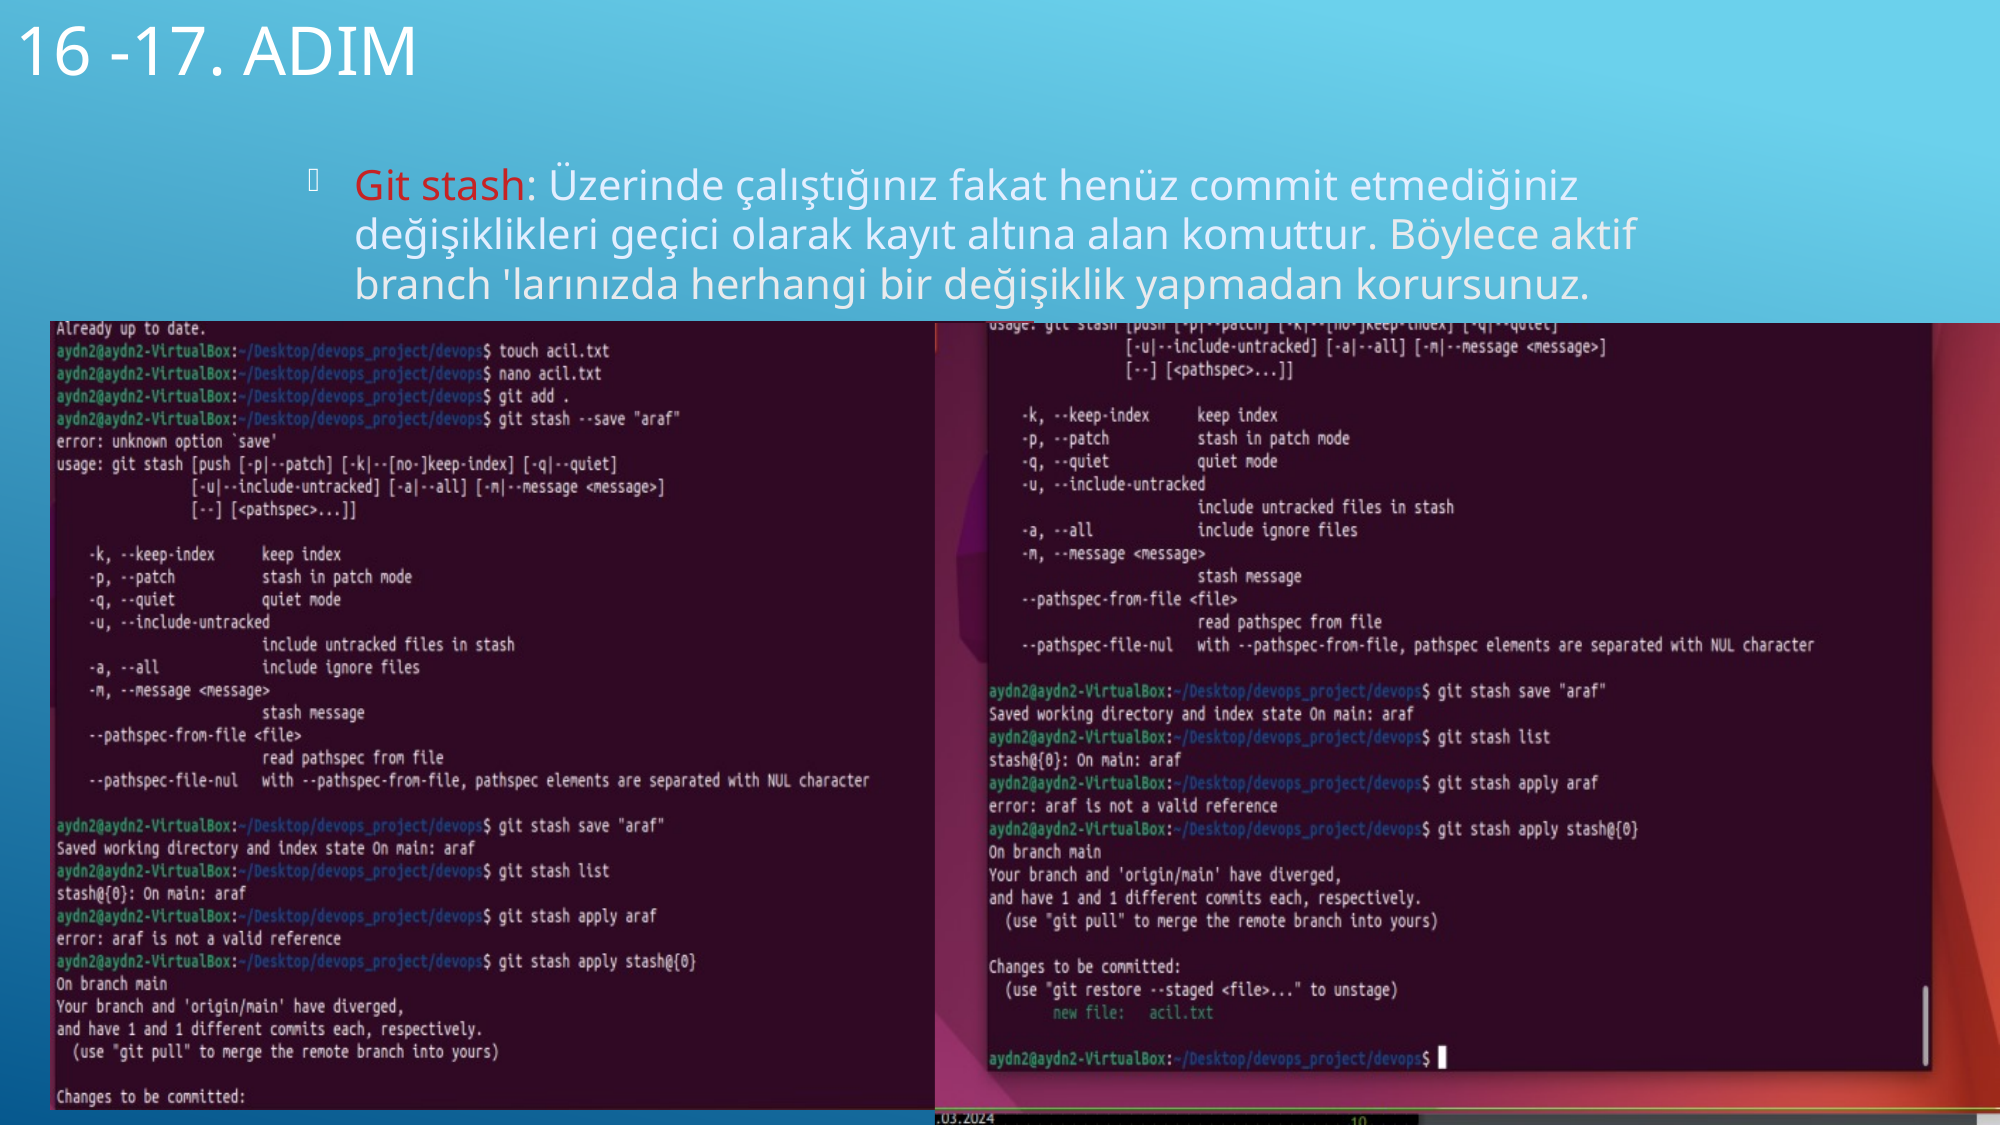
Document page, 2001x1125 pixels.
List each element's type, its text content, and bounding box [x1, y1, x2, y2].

title 16 -17. adım [0, 0, 447, 98]
picture [50, 321, 2000, 1125]
list Git stash: Üzerinde çalıştığınız fakat henüz commit etmediğiniz değişiklikleri geçici olarak kayıt altına alan komuttur. Böylece aktif branch 'larınızda herhangi bir değişiklik yapmadan korursunuz. [292, 97, 1663, 323]
